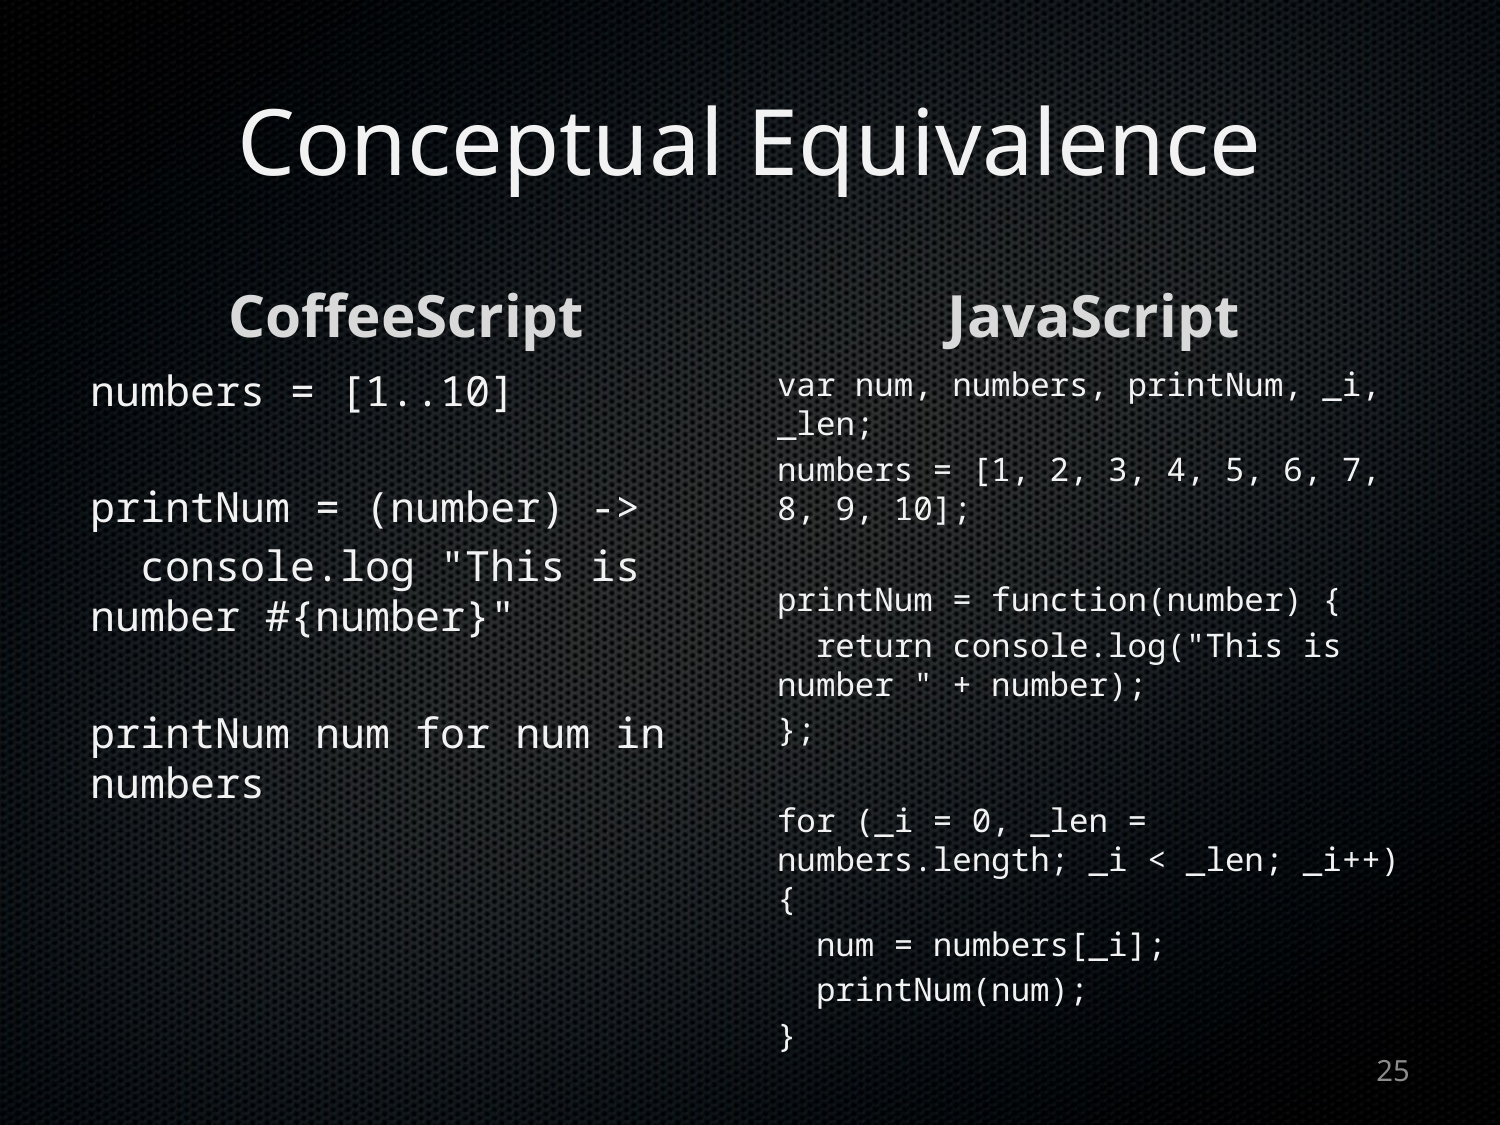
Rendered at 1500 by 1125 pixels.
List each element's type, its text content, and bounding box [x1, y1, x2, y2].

title Conceptual Equivalence [75, 45, 1425, 233]
list var num, numbers, printNum, _i, _len; numbers = [1, 2, 3, 4, 5, 6, 7, 8, 9, 10]; printNum = function(number) { return console.log("This is number " + number); }; for (_i = 0, _len = numbers.length; _i < _len; _i++) { num = numbers[_i]; printNum(num); } [761, 356, 1425, 1063]
list CoffeeScript [75, 251, 738, 356]
list JavaScript [761, 251, 1425, 356]
list numbers = [1..10] printNum = (number) -> console.log "This is number #{number}" printNum num for num in numbers [75, 356, 738, 1005]
picture [0, 0, 1500, 1125]
slide_number 25 [1074, 1042, 1425, 1103]
